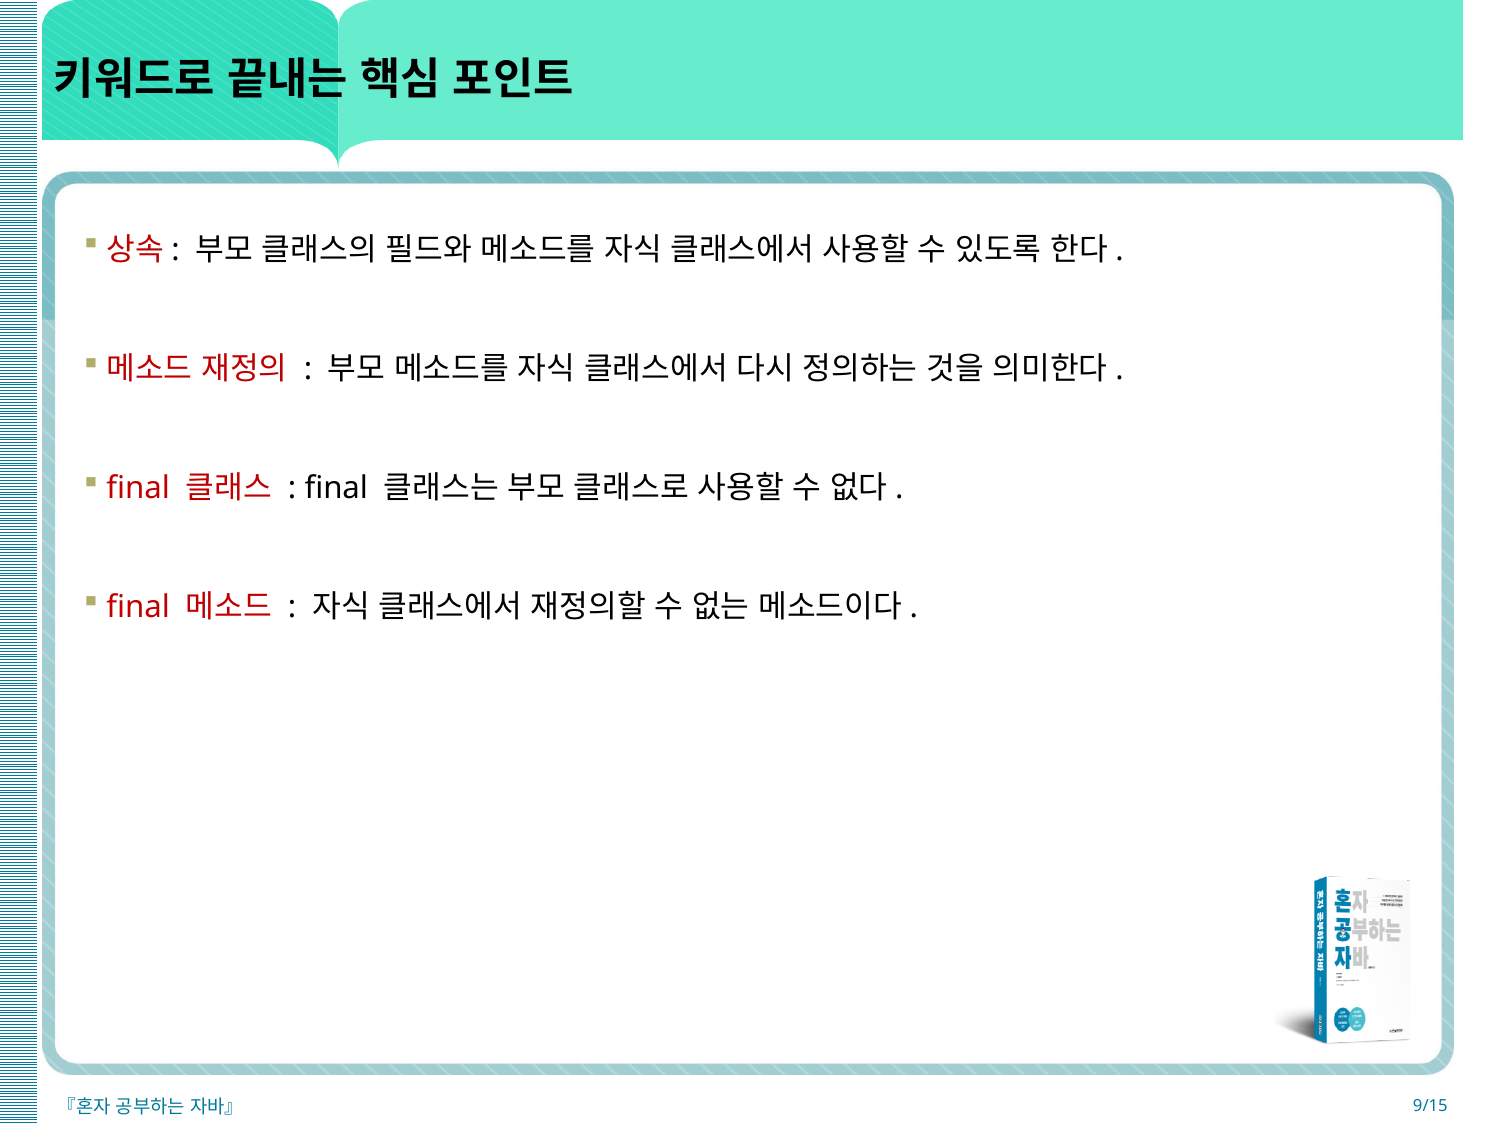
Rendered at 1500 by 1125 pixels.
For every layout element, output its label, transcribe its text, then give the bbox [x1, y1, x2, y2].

title 키워드로 끝내는 핵심 포인트 [39, 42, 1280, 138]
picture [42, 0, 1488, 1122]
list 상속: 부모 클래스의 필드와 메소드를 자식 클래스에서 사용할 수 있도록 한다. 메소드 재정의 : 부모 메소드를 자식 클래스에서 다시 정의하는 것을 의미한다. final 클래스 : final 클래스는 부모 클래스로 사용할 수 없다. final 메소드 : 자식 클래스에서 재정의할 수 없는 메소드이다. [24, 191, 1450, 1125]
